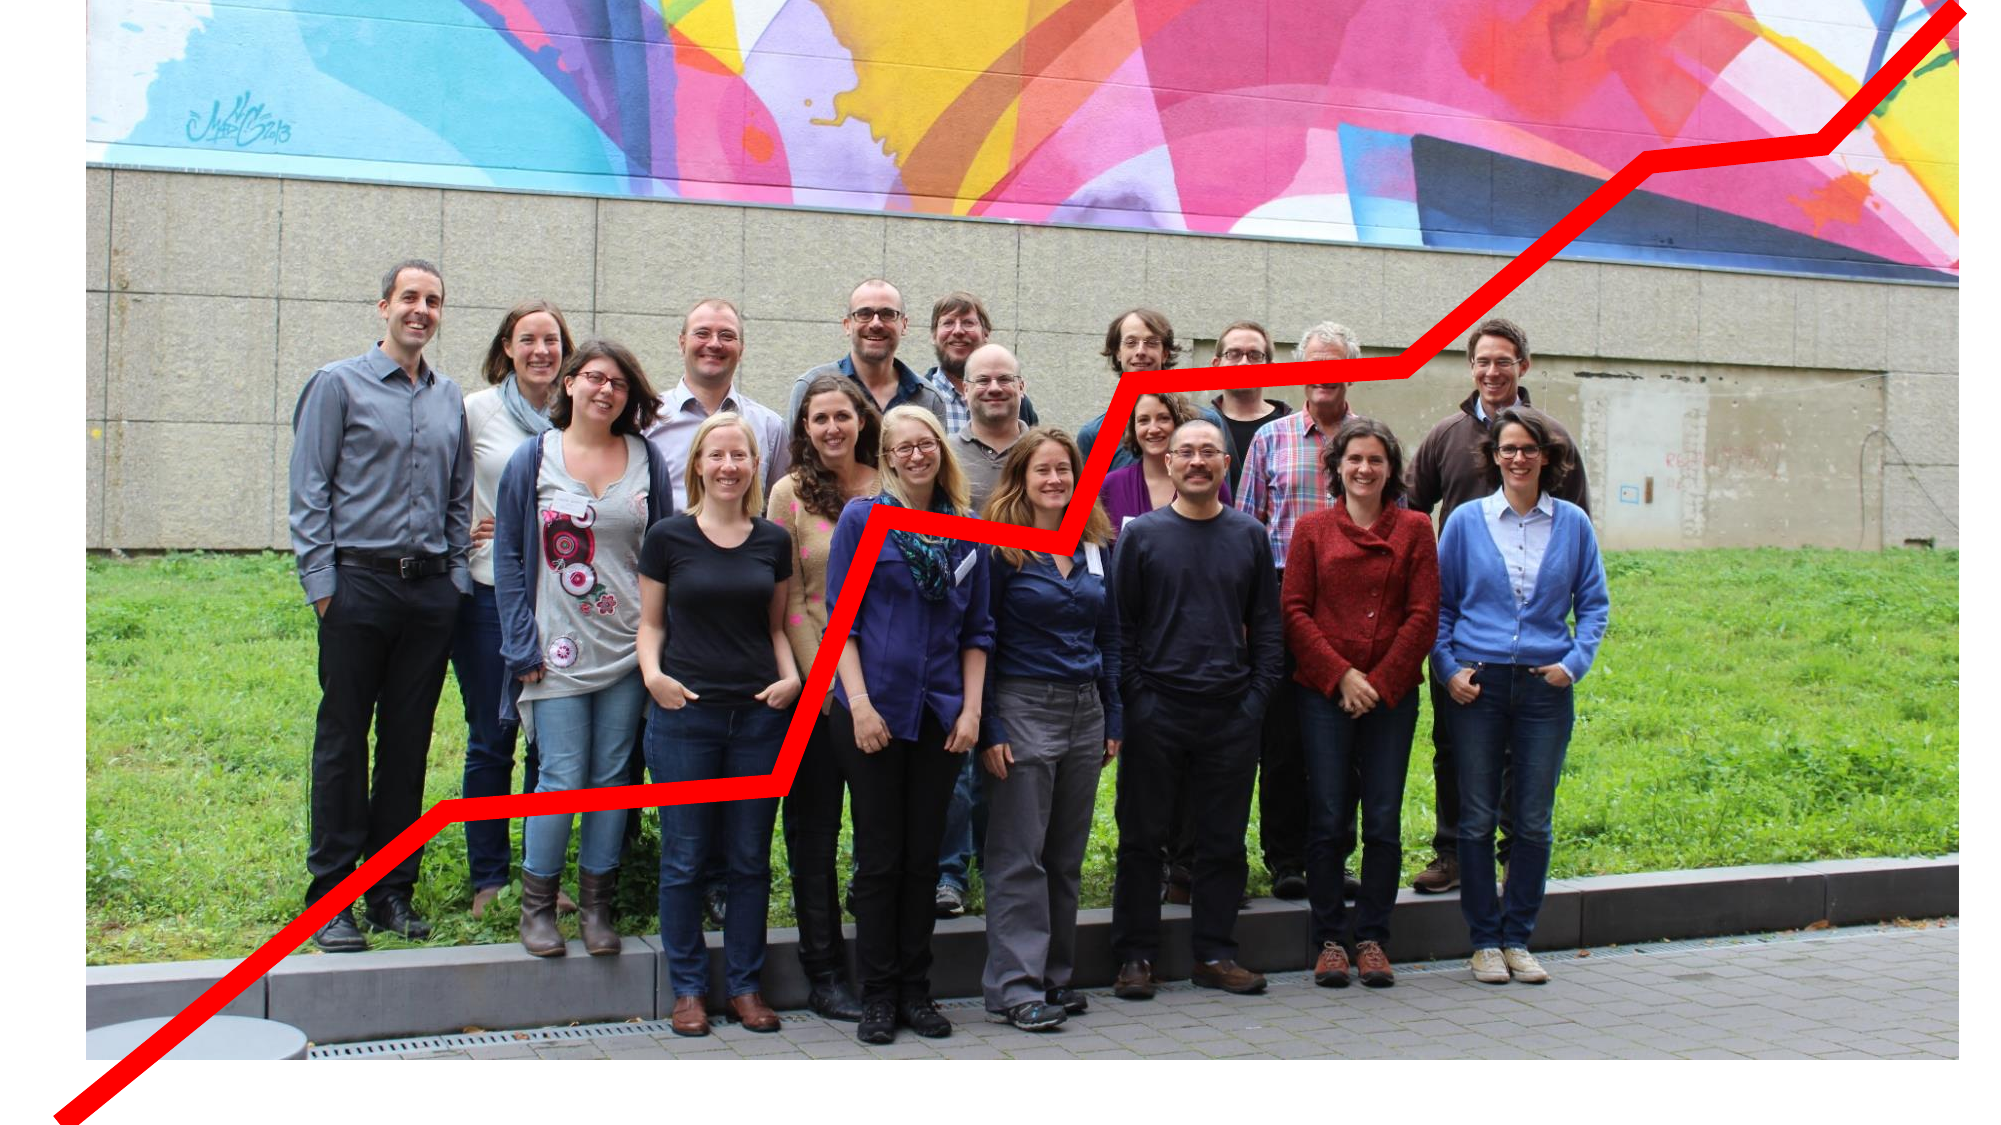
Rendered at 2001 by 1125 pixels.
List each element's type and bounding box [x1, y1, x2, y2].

picture [86, 0, 1959, 1060]
text_box [59, 1060, 171, 1125]
